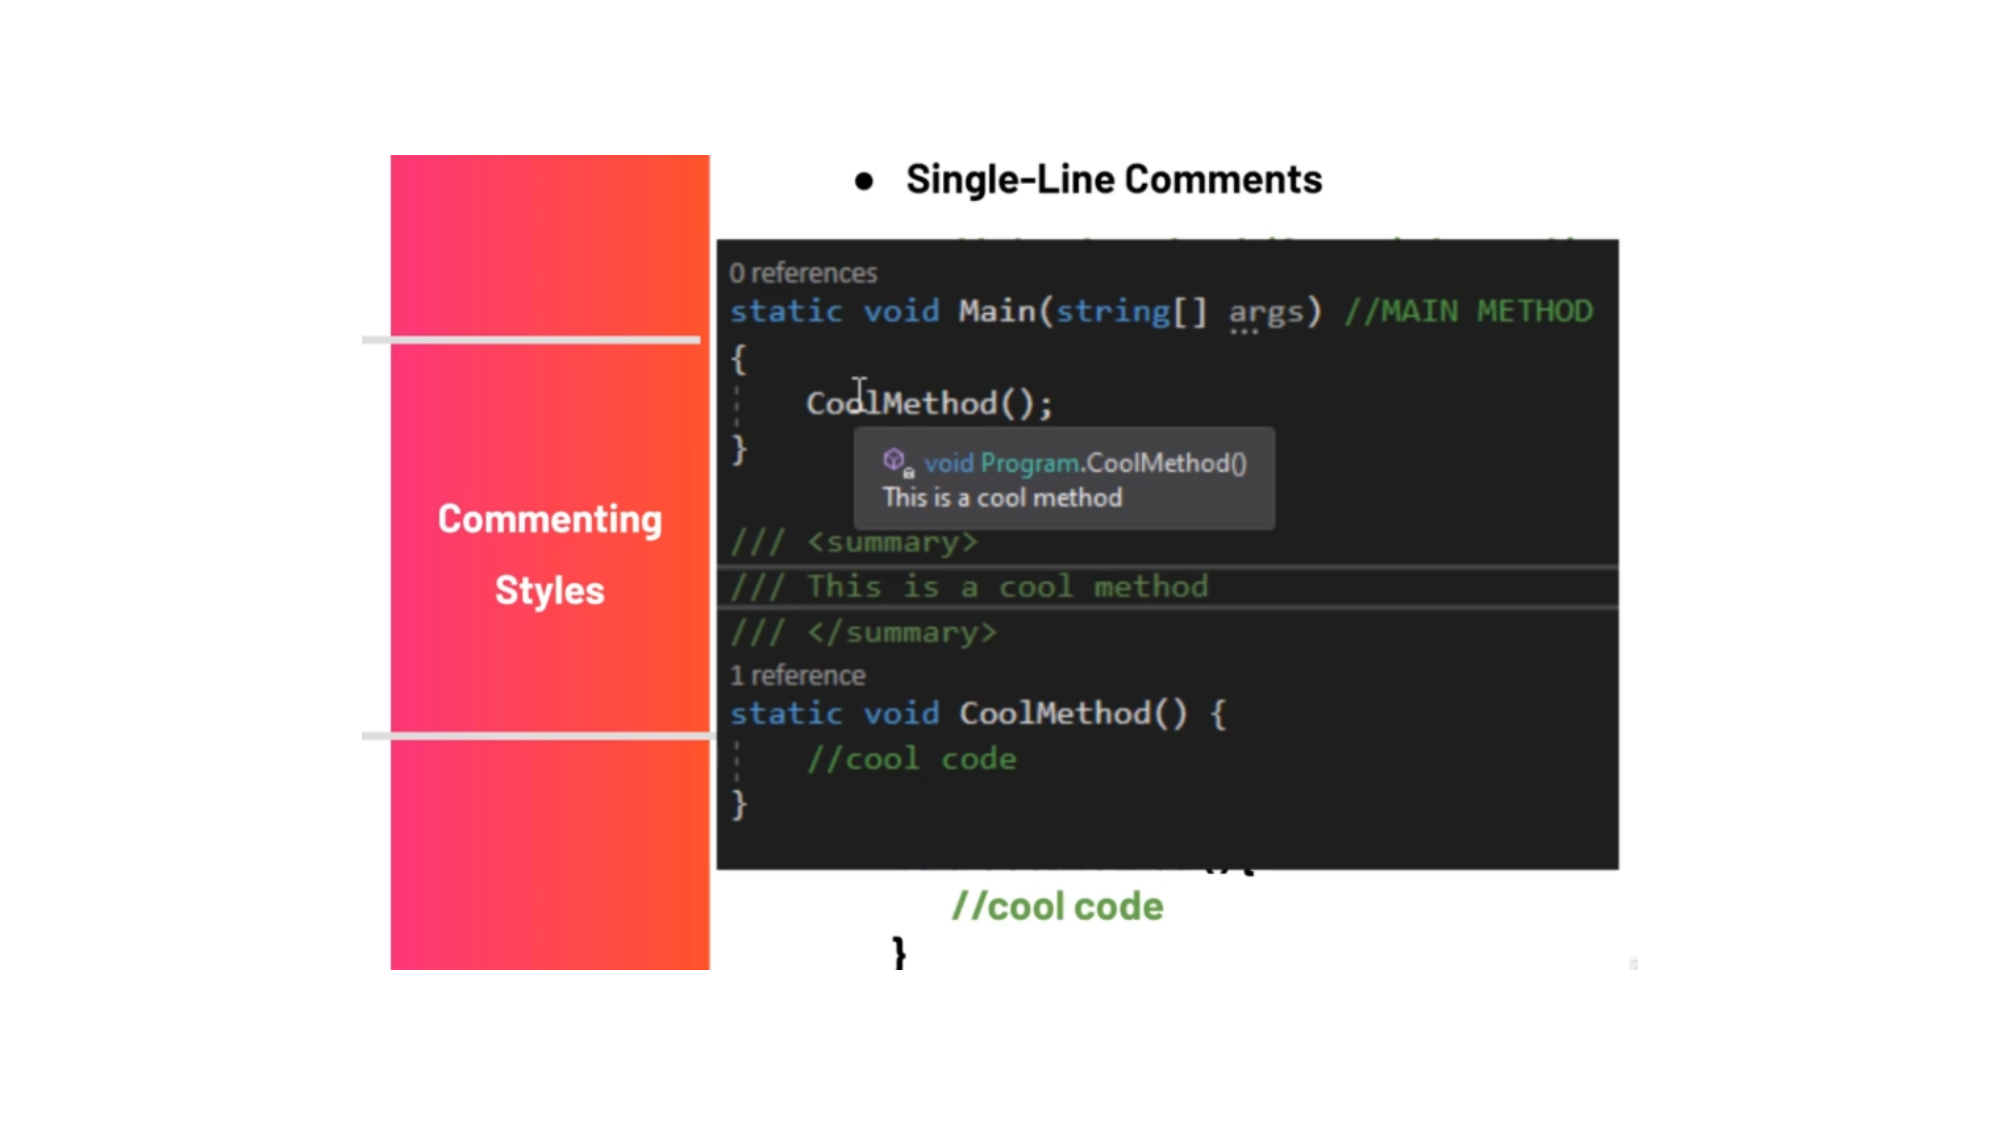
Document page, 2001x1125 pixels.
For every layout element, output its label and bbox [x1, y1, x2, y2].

picture [362, 155, 1638, 970]
